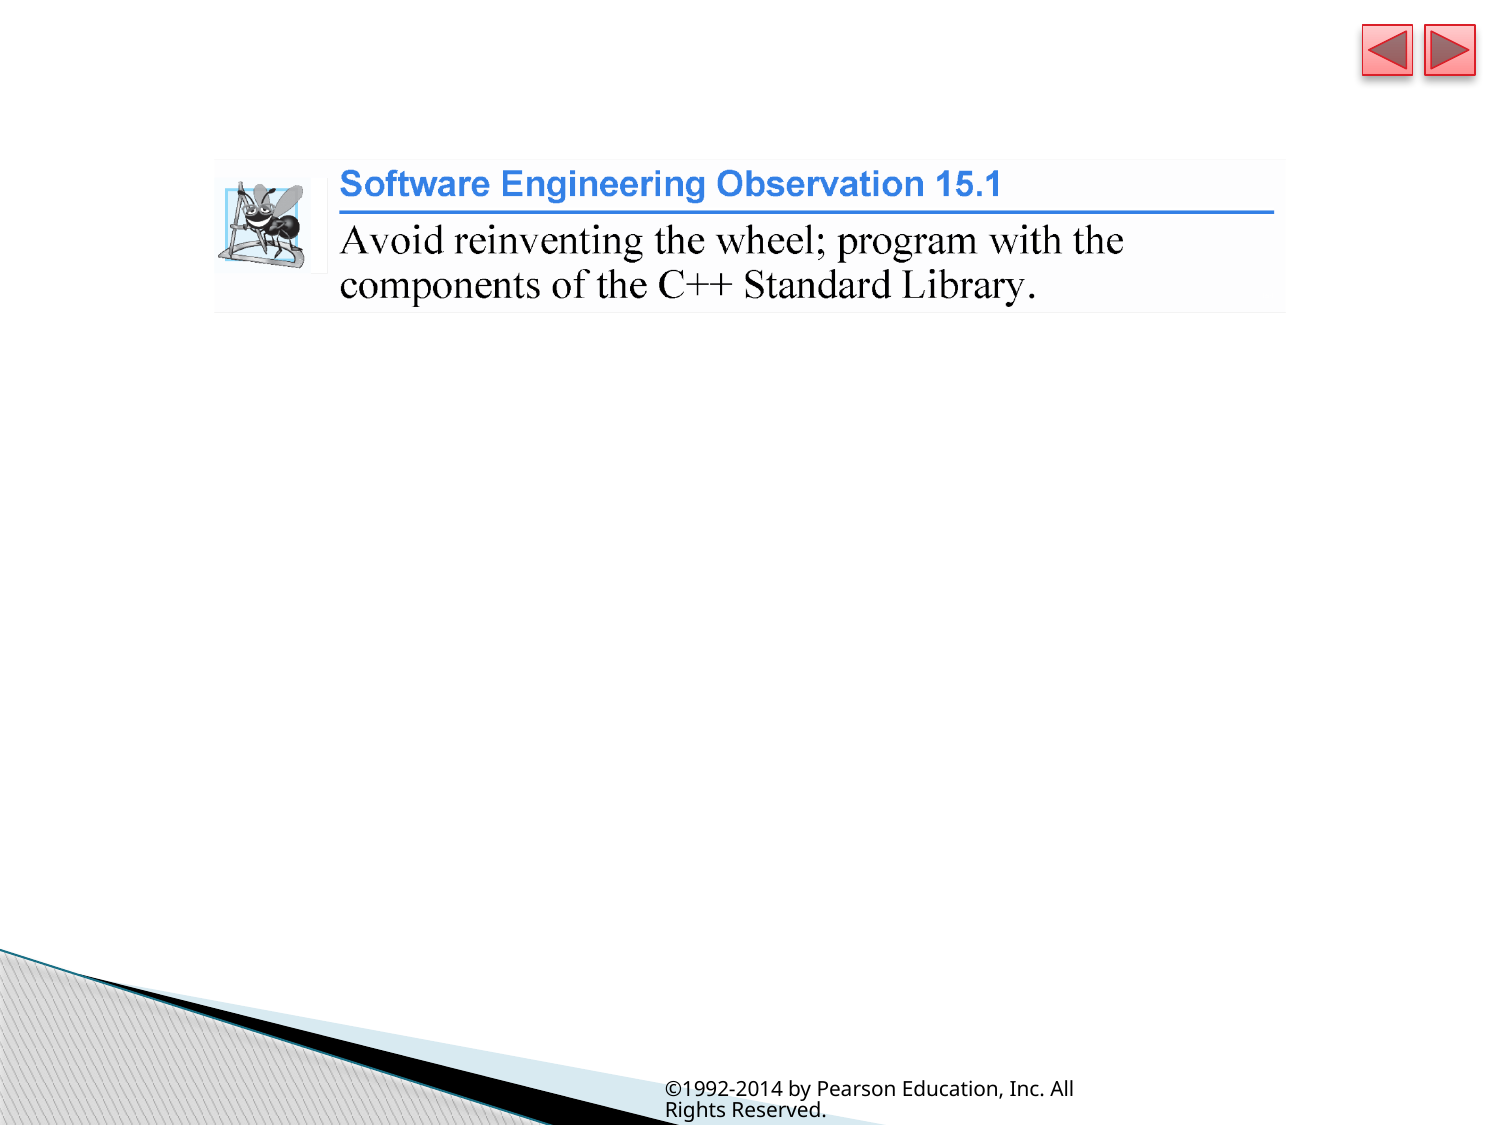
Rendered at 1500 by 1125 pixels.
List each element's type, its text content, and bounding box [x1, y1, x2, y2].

footer ©1992-2014 by Pearson Education, Inc. All Rights Reserved. [650, 1051, 1105, 1112]
picture [0, 106, 1500, 1018]
